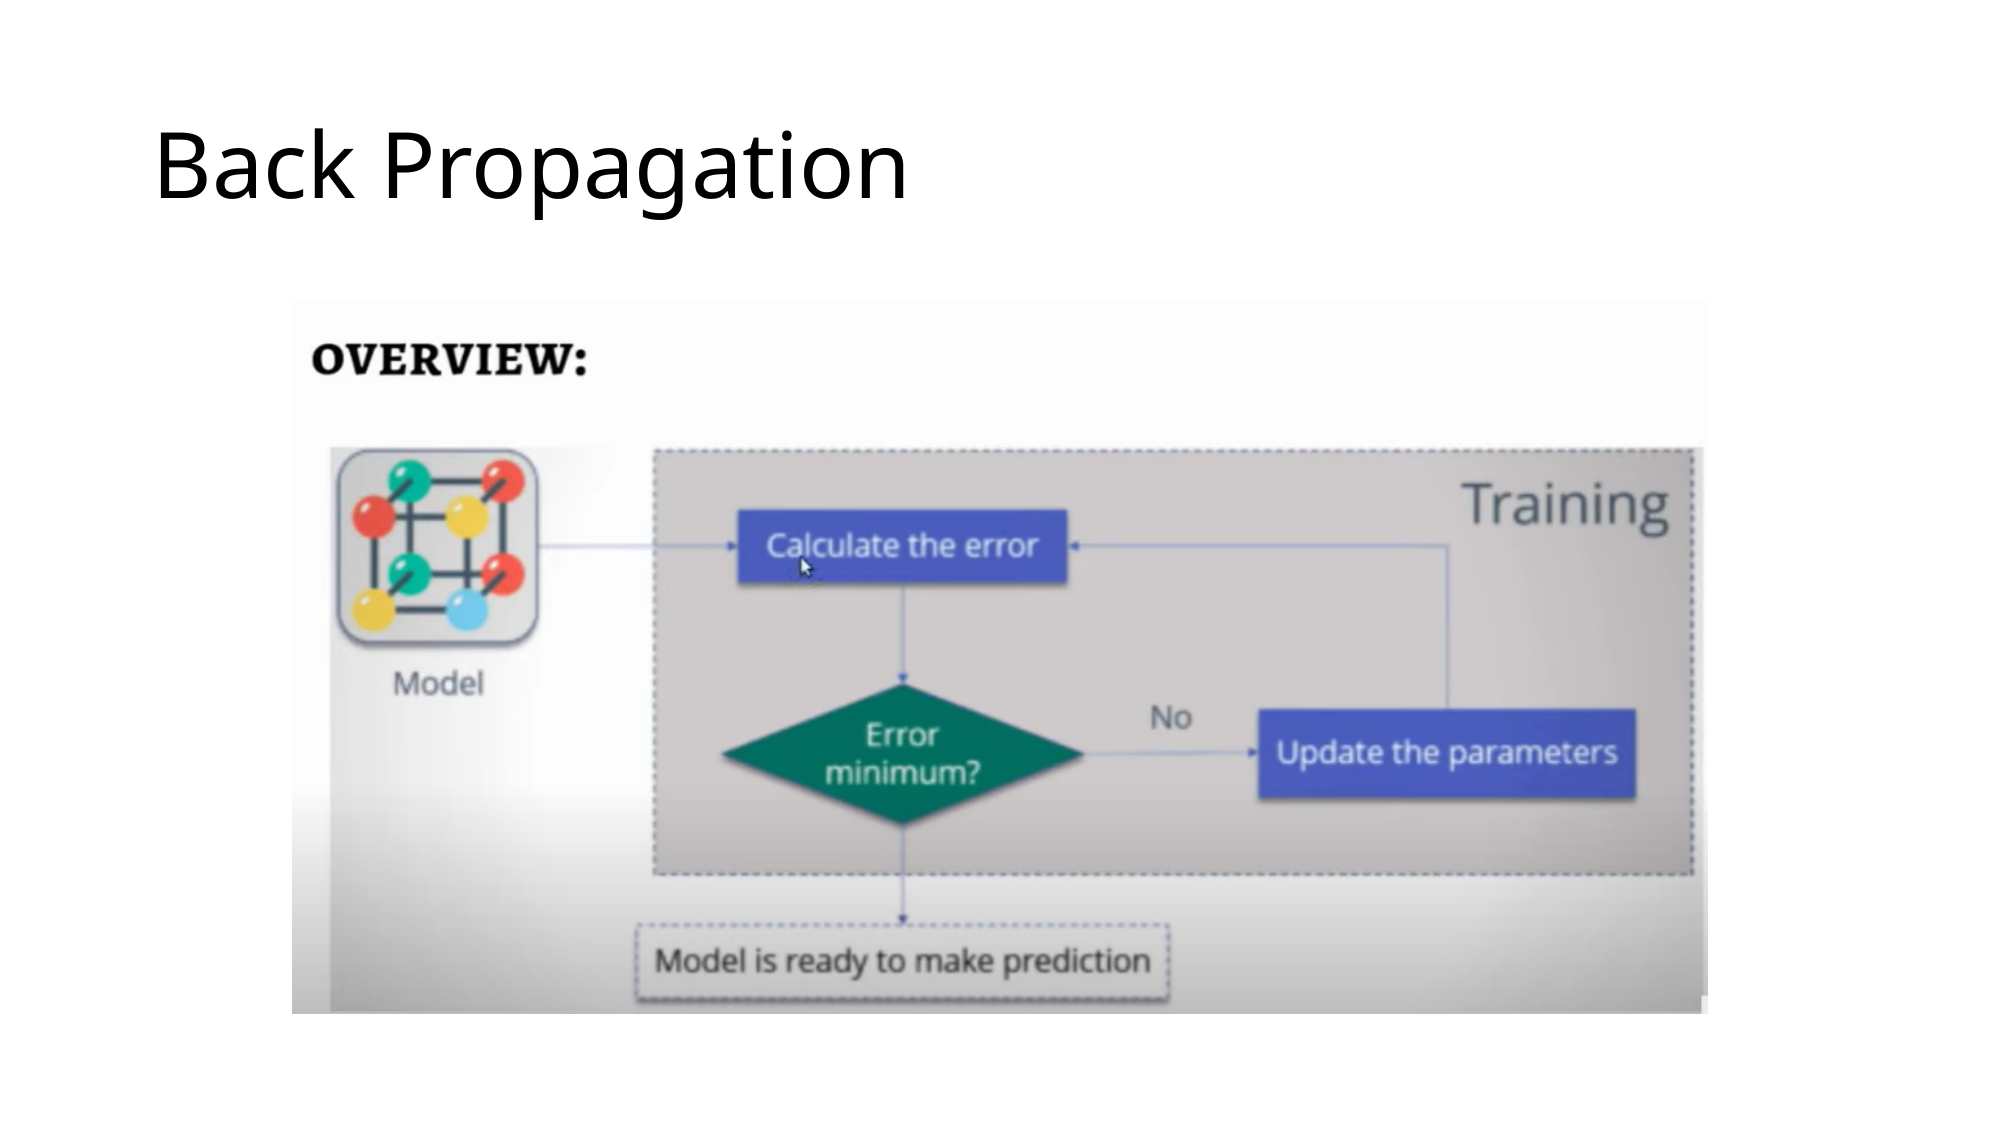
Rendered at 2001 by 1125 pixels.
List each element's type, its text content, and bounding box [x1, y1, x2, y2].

title Back Propagation [137, 59, 1863, 278]
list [291, 299, 1708, 1014]
